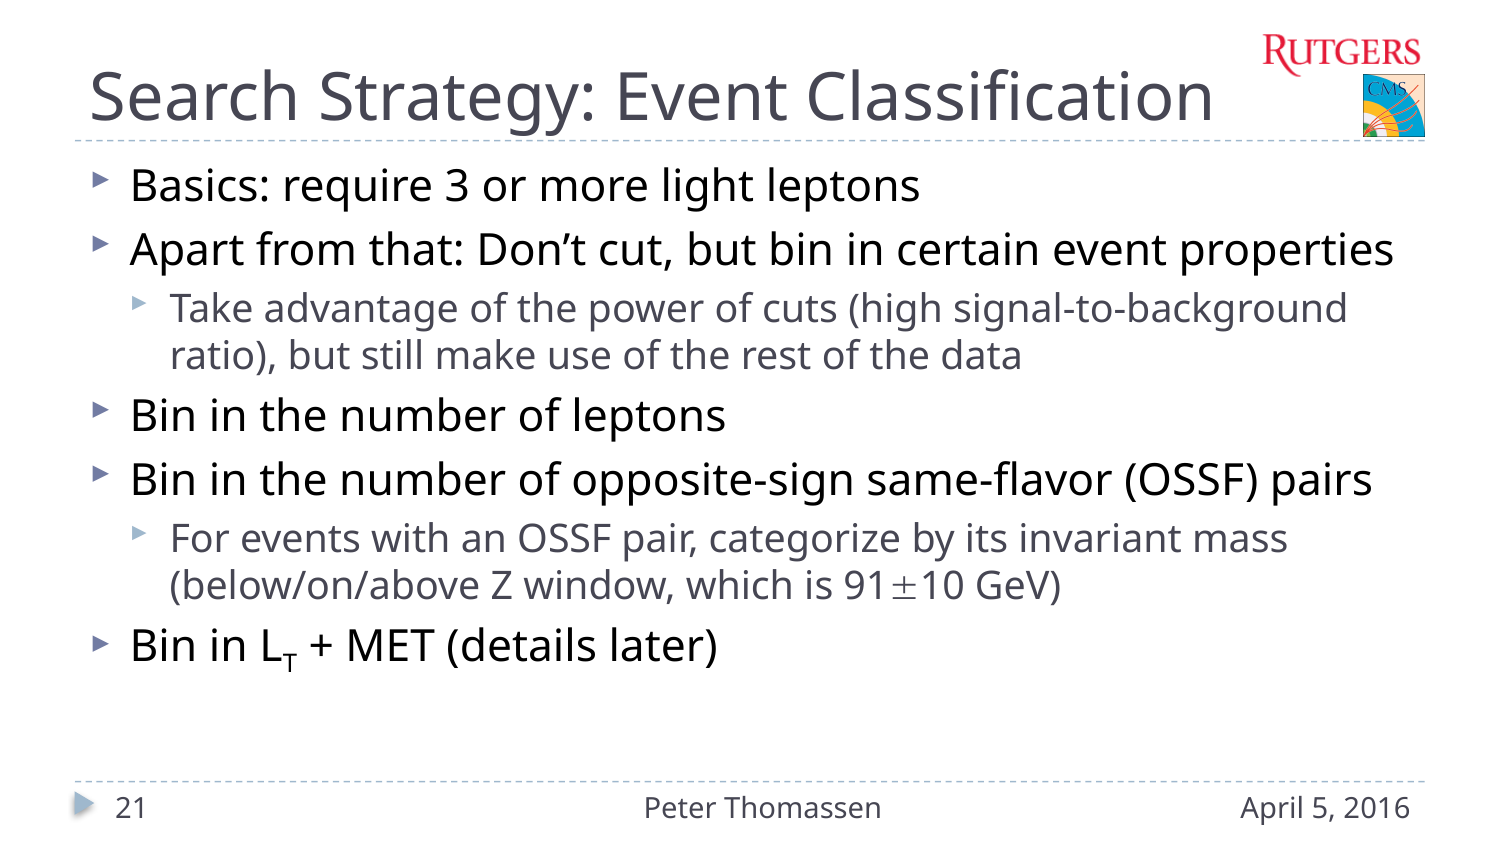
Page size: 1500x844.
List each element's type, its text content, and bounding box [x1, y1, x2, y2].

list Basics: require 3 or more light leptons Apart from that: Don’t cut, but bin in certain event properties Take advantage of the power of cuts (high signal-to-background ratio), but still make use of the rest of the data Bin in the number of leptons Bin in the number of opposite-sign same-flavor (OSSF) pairs For events with an OSSF pair, categorize by its invariant mass (below/on/above Z window, which is 9110 GeV) Bin in LT + MET (details later) [75, 150, 1425, 758]
slide_number 21 [100, 782, 426, 827]
footer Peter Thomassen [475, 782, 1051, 827]
title Search Strategy: Event Classification [75, 18, 1425, 141]
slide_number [1051, 782, 1426, 827]
